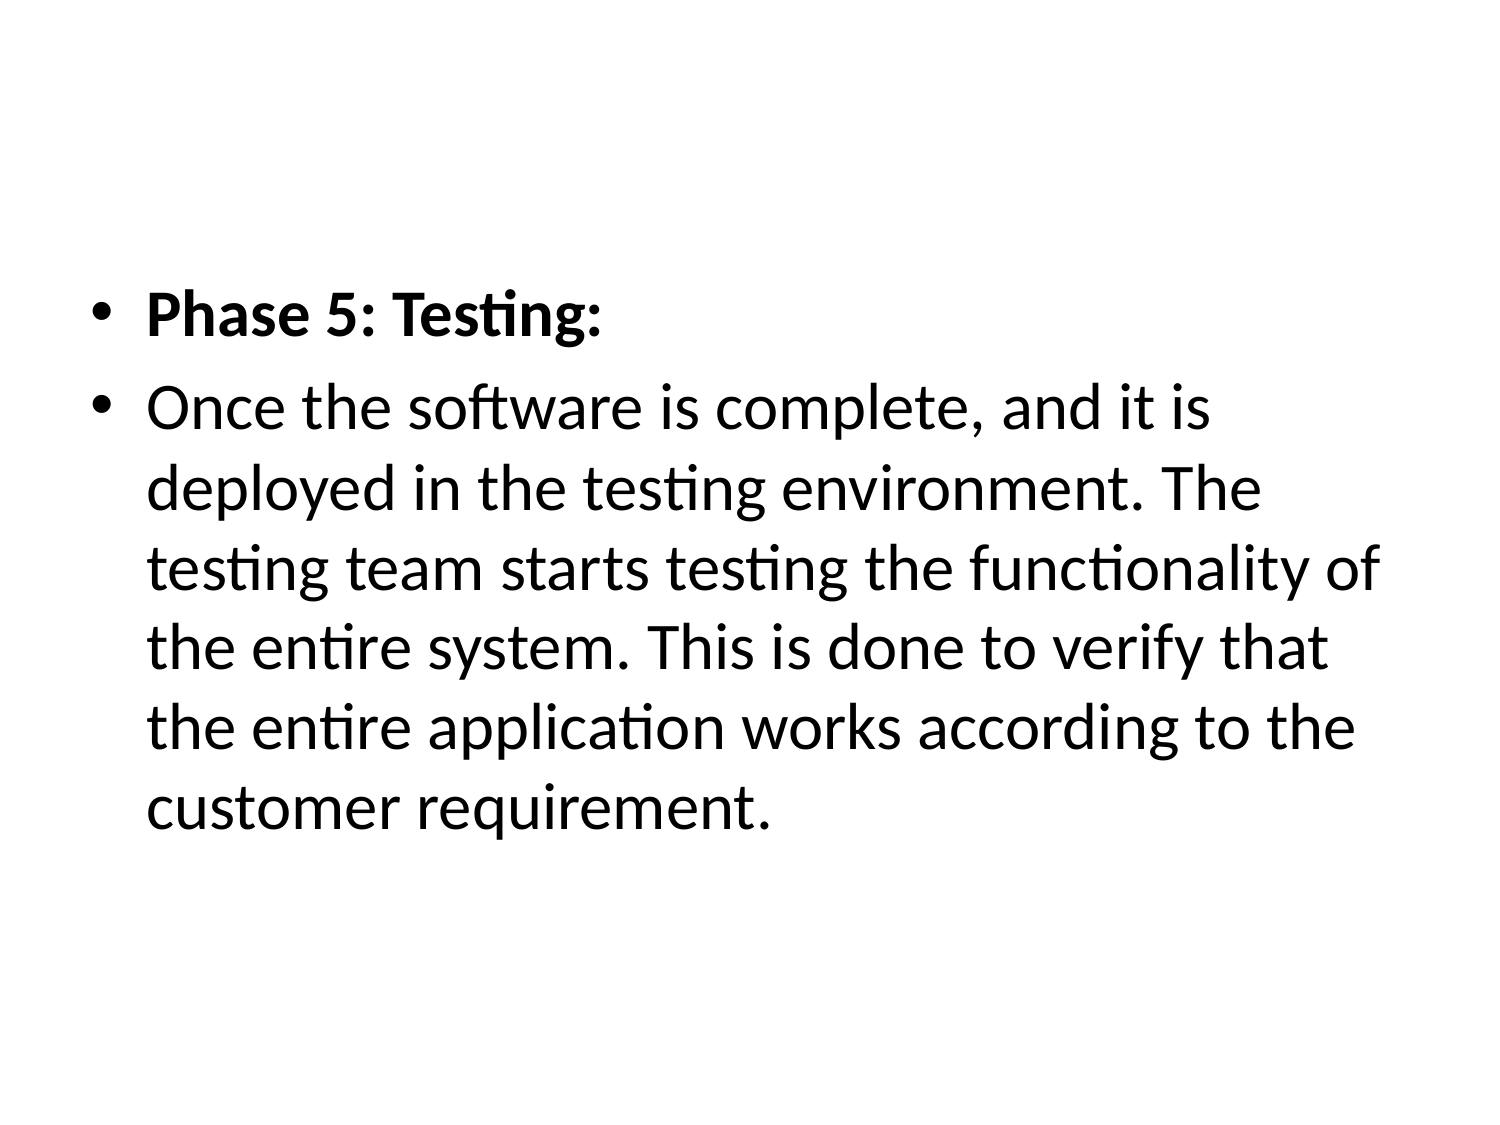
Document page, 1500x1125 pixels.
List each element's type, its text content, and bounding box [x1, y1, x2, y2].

list Phase 5: Testing: Once the software is complete, and it is deployed in the testing environment. The testing team starts testing the functionality of the entire system. This is done to verify that the entire application works according to the customer requirement. [75, 262, 1425, 1005]
